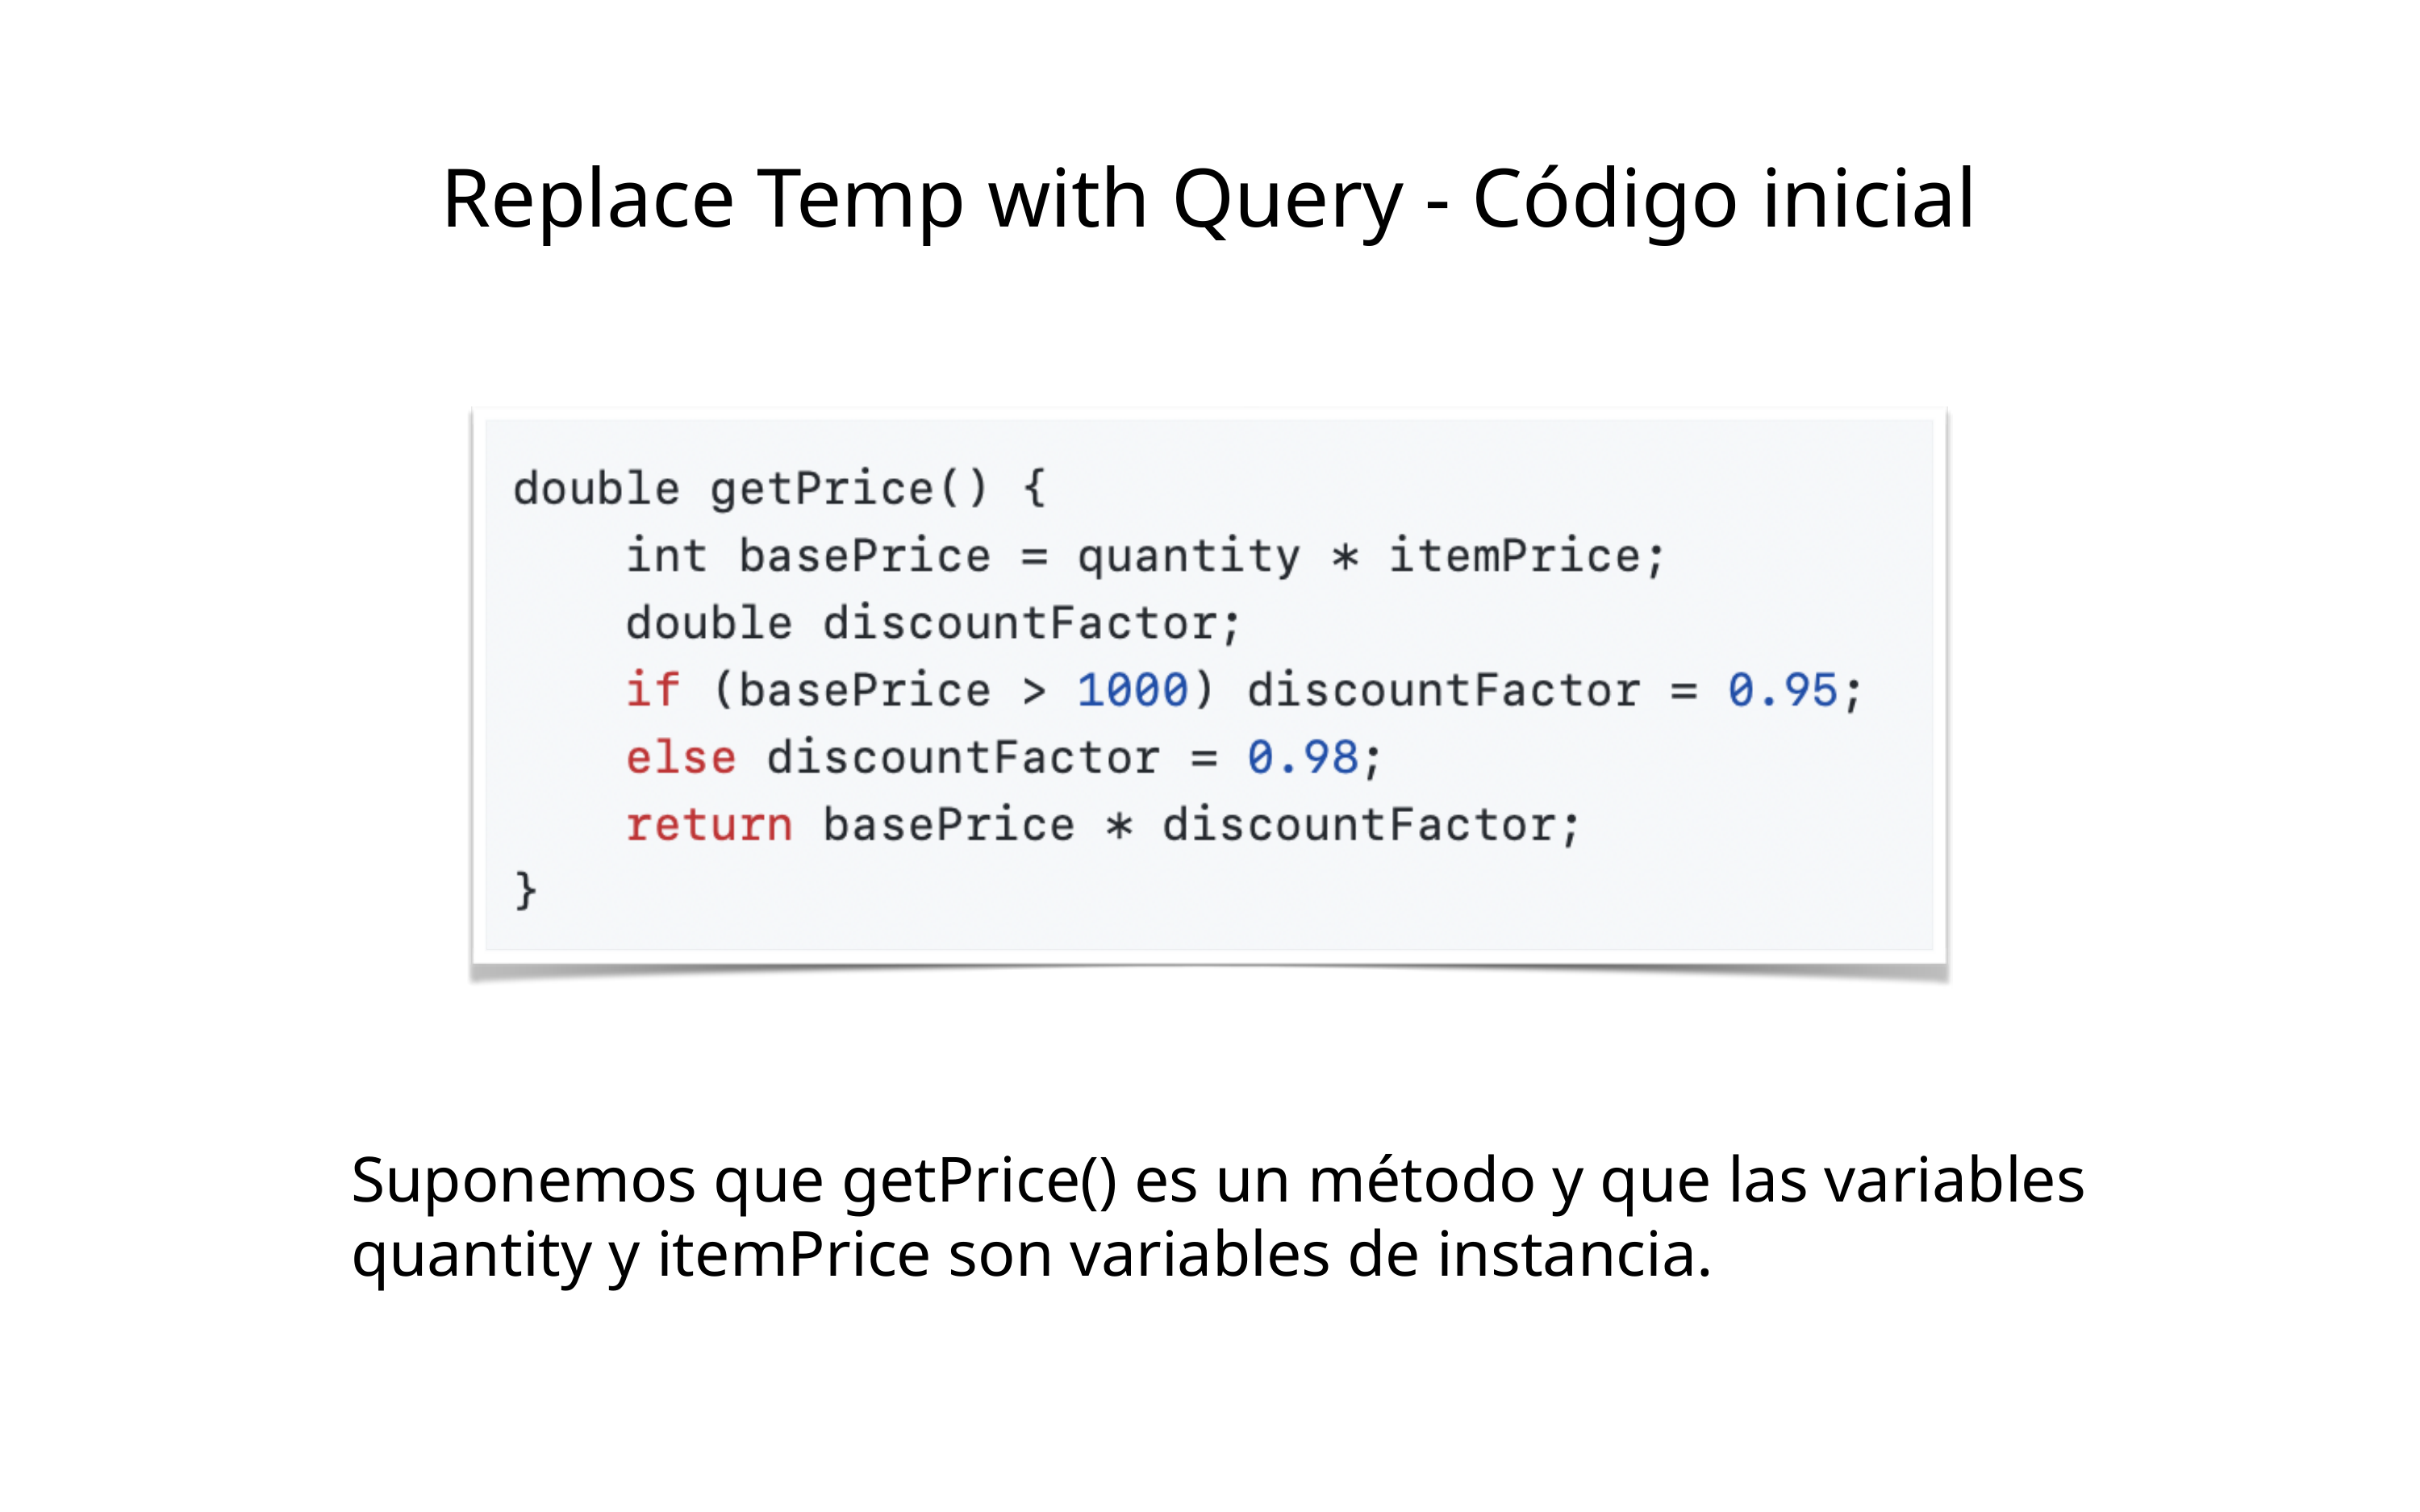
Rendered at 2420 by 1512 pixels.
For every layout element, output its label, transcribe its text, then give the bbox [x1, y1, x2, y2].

text_box Suponemos que getPrice() es un método y que las variables quantity y itemPrice son variables de instancia. [344, 1132, 2184, 1297]
title Replace Temp with Query - Código inicial [309, 127, 2111, 263]
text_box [466, 406, 1953, 989]
